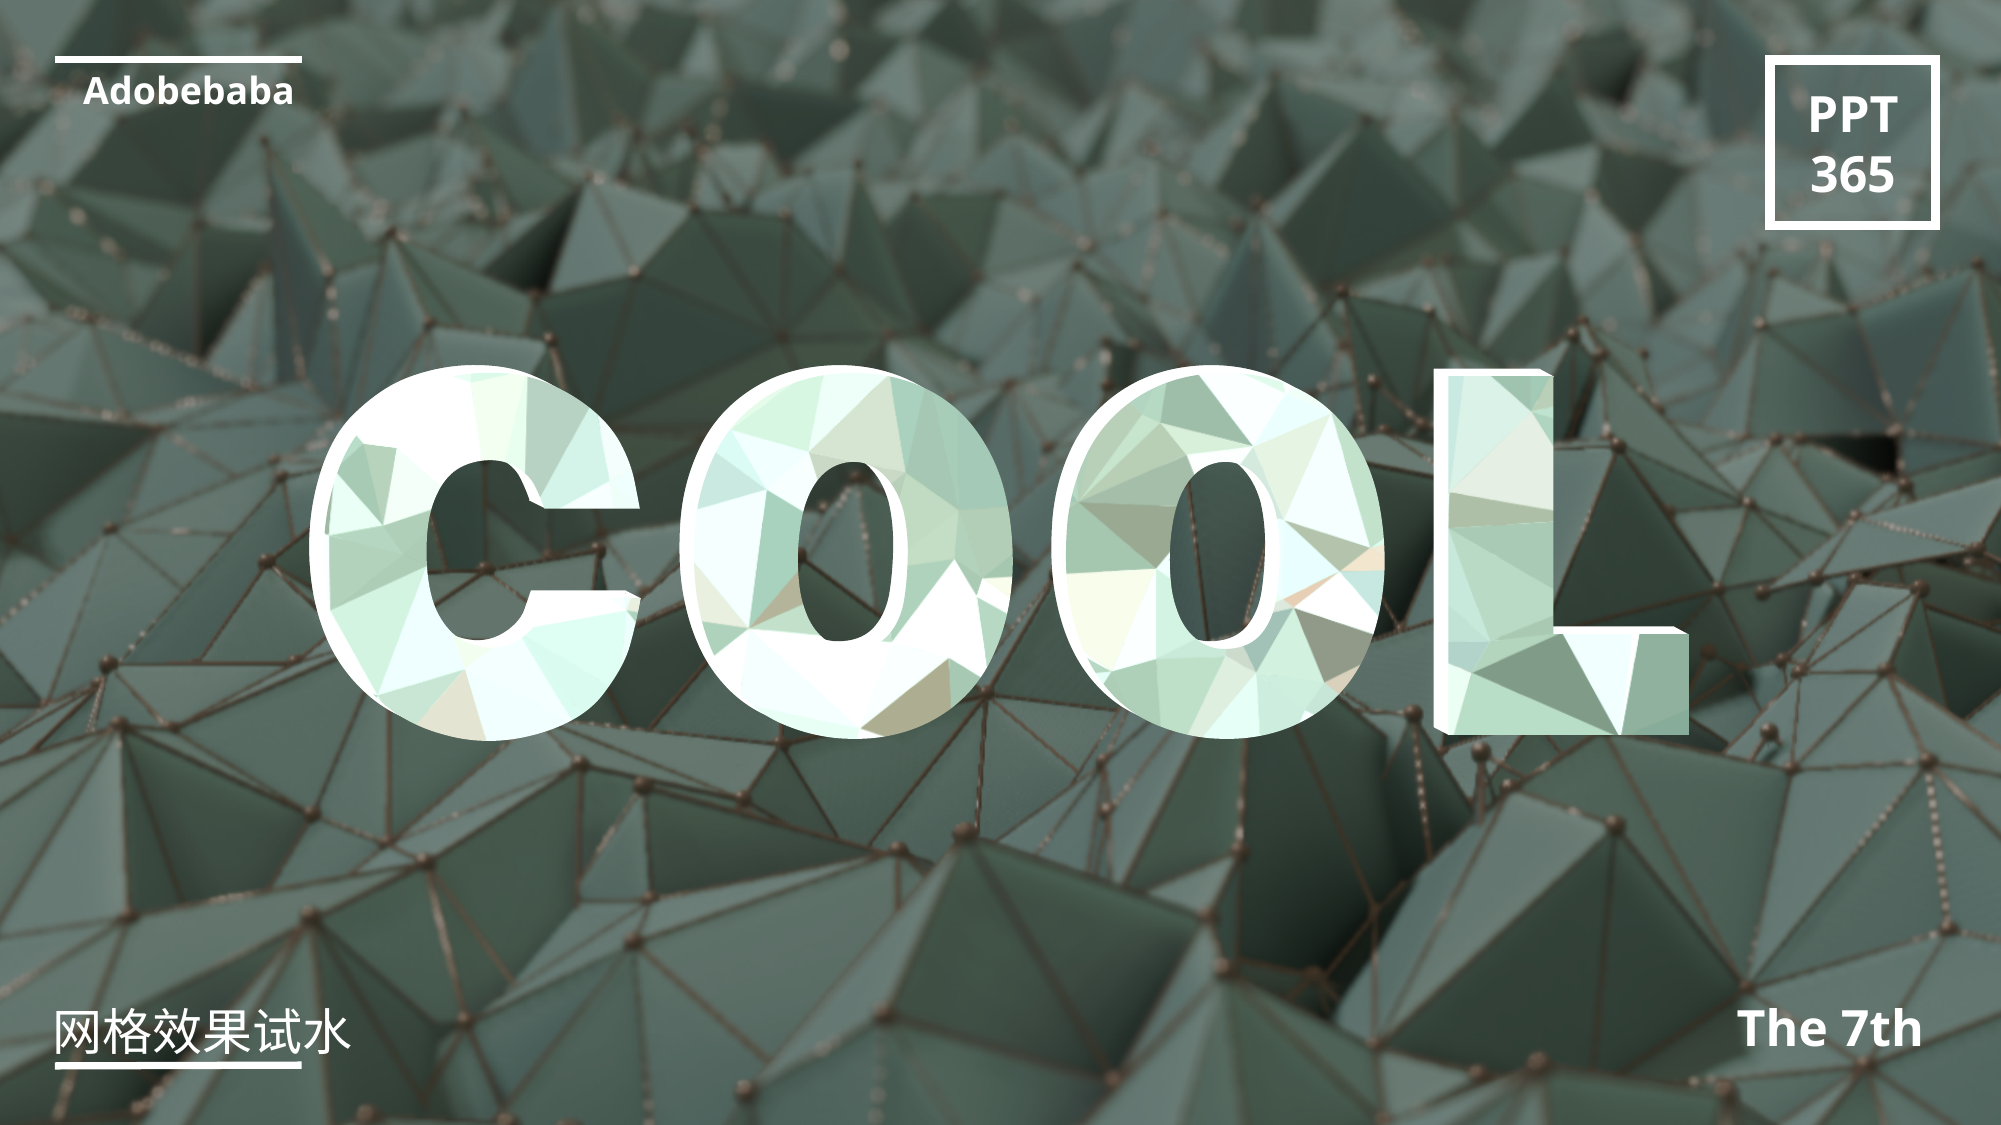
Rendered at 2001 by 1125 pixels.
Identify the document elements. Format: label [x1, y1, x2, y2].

picture [0, 0, 2001, 1125]
text_box [36, 59, 1964, 1069]
